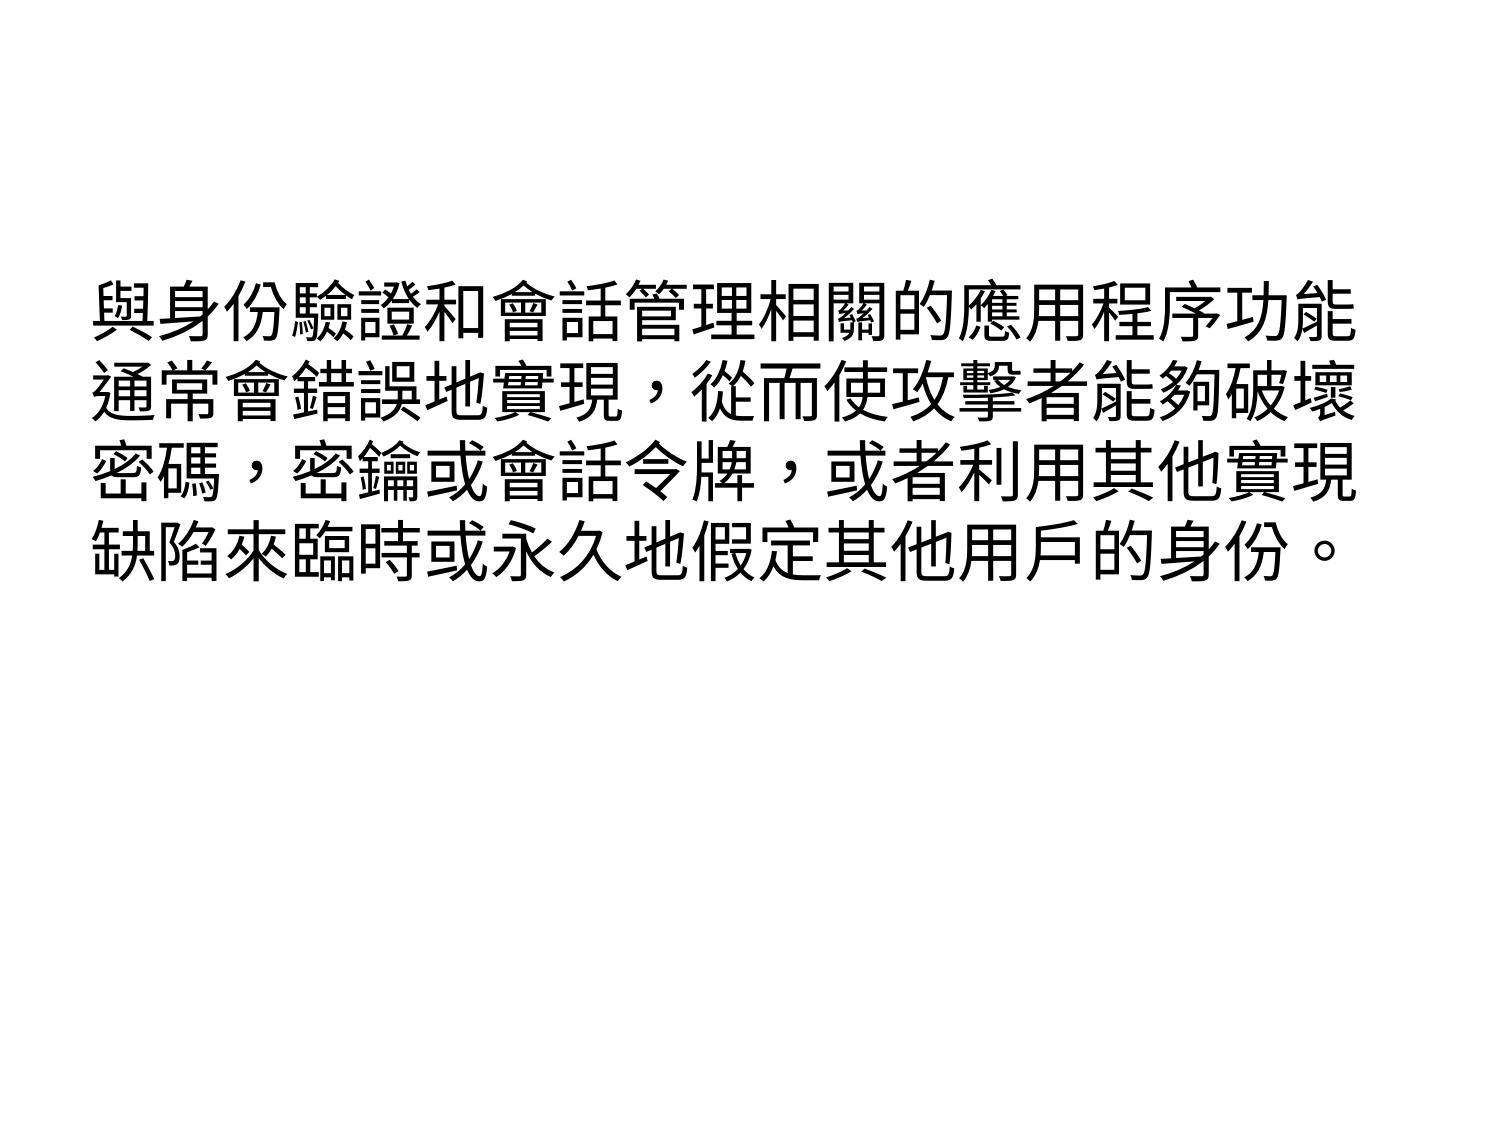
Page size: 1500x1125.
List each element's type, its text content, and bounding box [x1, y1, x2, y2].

list 與身份驗證和會話管理相關的應用程序功能通常會錯誤地實現，從而使攻擊者能夠破壞密碼，密鑰或會話令牌，或者利用其他實現缺陷來臨時或永久地假定其他用戶的身份。 [75, 262, 1425, 1005]
